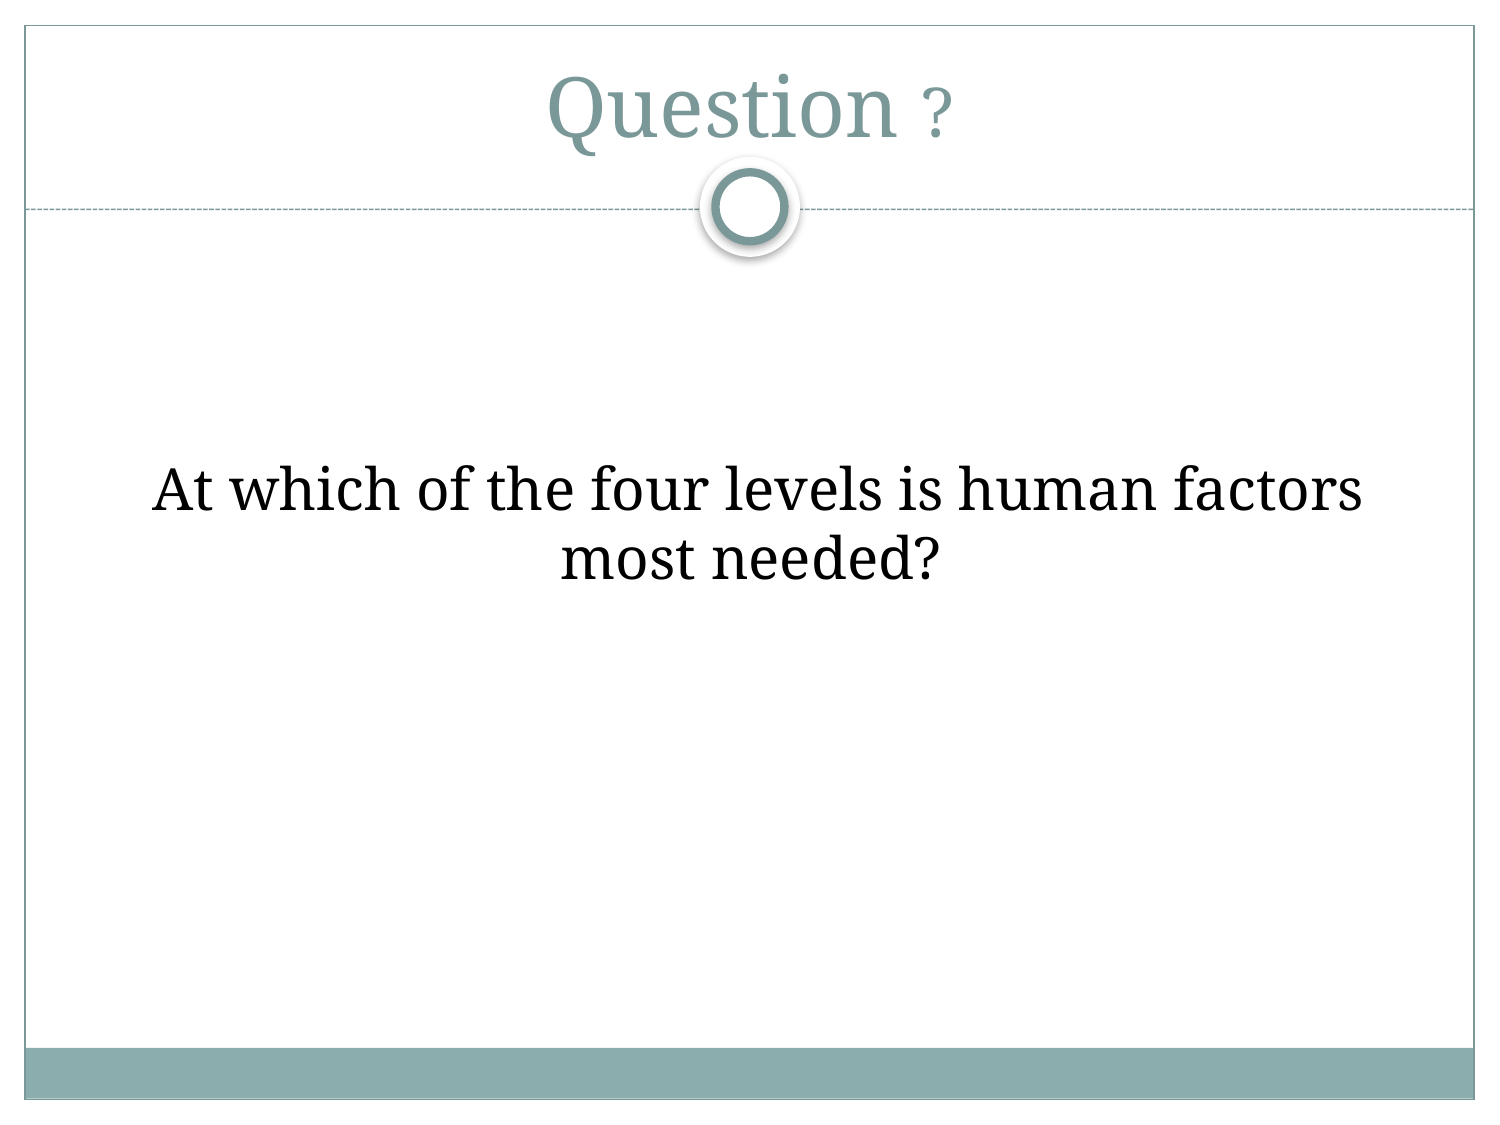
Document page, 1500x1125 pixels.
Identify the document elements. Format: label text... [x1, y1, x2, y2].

title Question ? [49, 37, 1450, 162]
text_box At which of the four levels is human factors most needed? [64, 444, 1453, 599]
